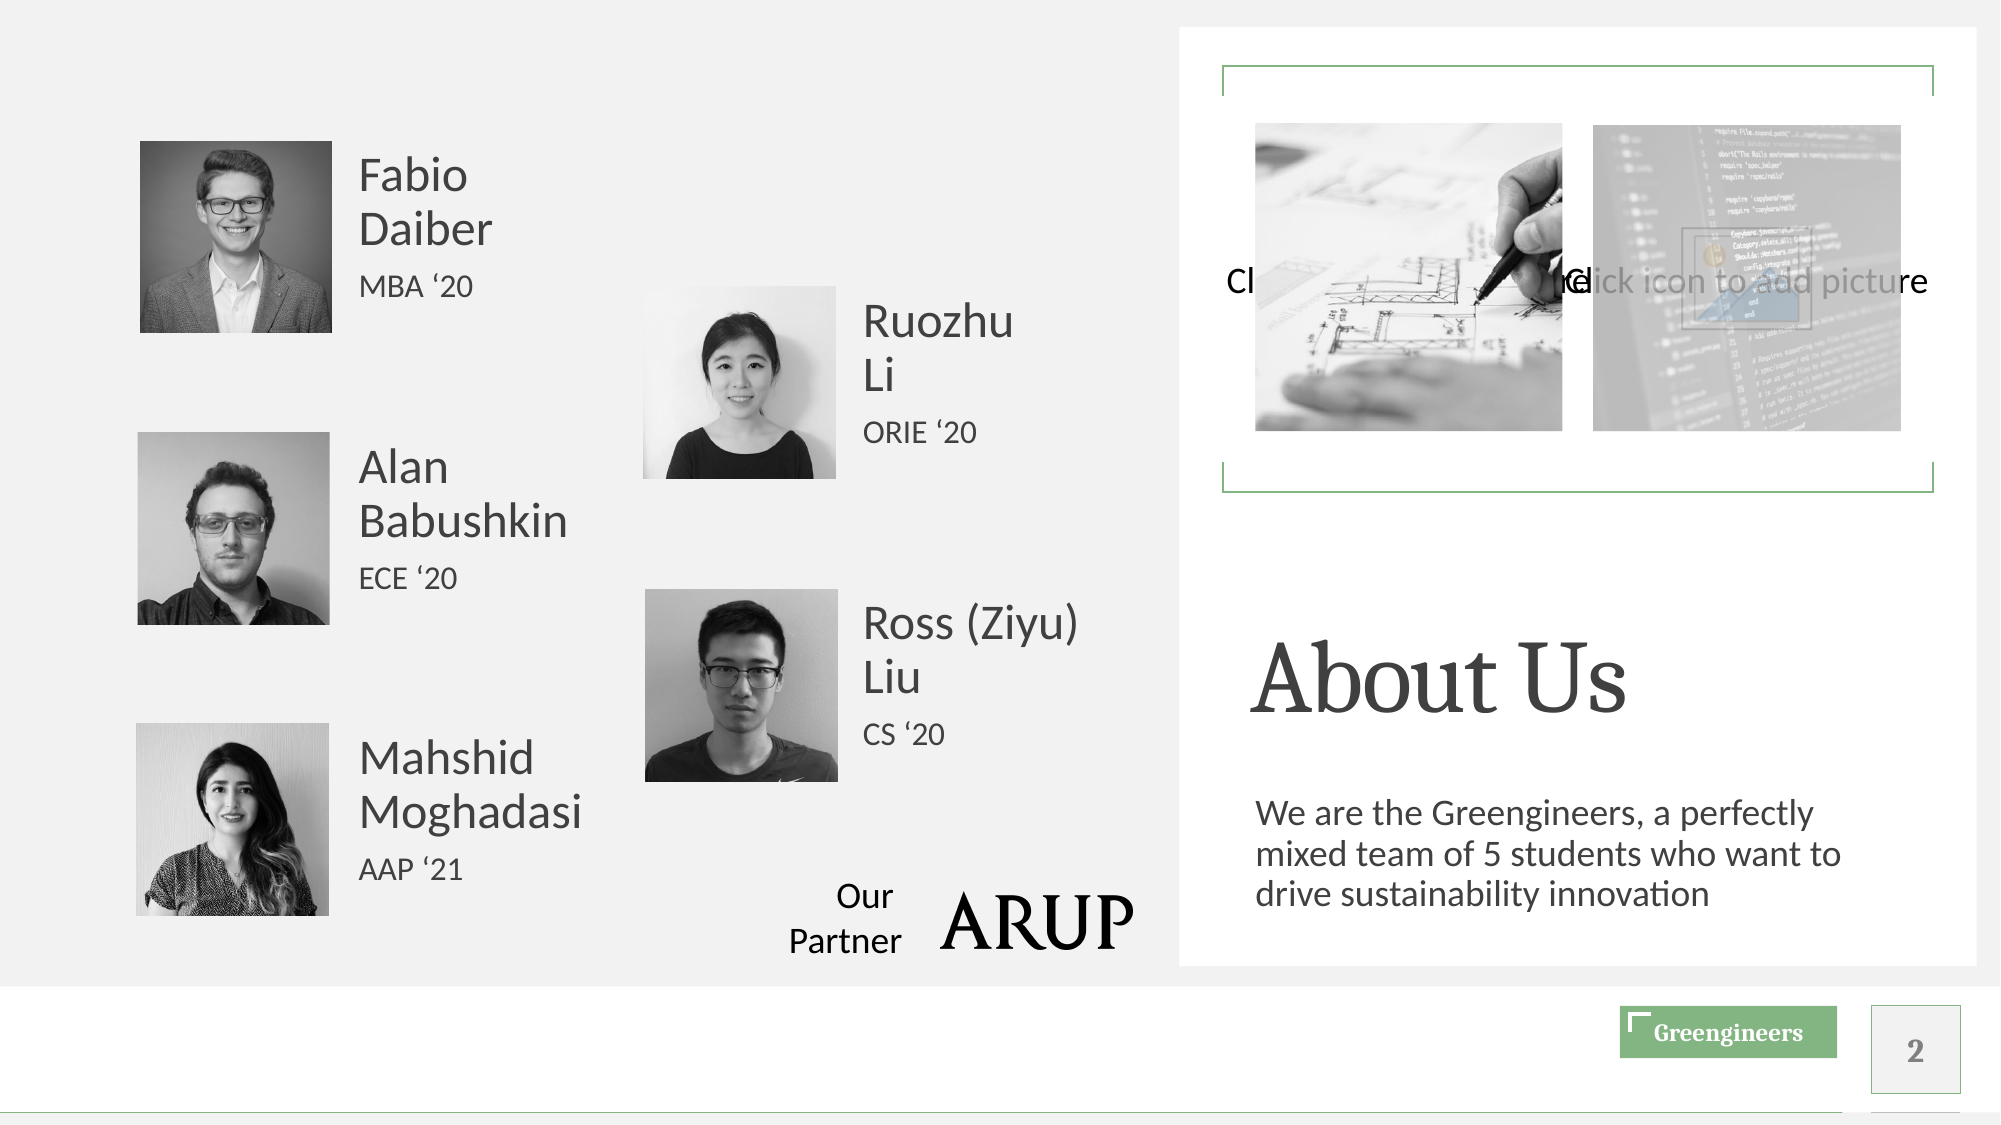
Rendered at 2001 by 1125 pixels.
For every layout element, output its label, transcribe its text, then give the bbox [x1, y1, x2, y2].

picture [643, 286, 836, 479]
picture [645, 589, 838, 782]
picture [136, 723, 329, 916]
slide_number 2 [1871, 1019, 1960, 1080]
text_box Fabio Daiber MBA ‘20 [343, 141, 624, 257]
title About Us [1179, 26, 1977, 966]
picture [1255, 123, 1563, 433]
text_box Mahshid Moghadasi AAP ‘21 [343, 723, 624, 839]
text_box [1222, 65, 1934, 97]
text_box Alan Babushkin ECE ‘20 [343, 432, 624, 548]
text_box [1222, 461, 1934, 493]
picture [940, 891, 1133, 950]
picture [140, 141, 332, 333]
picture [137, 432, 330, 625]
picture [1593, 125, 1901, 433]
text_box Our Partner [688, 863, 918, 969]
text_box Ruozhu Li ORIE ‘20 [848, 286, 1128, 402]
text_box Ross (Ziyu) Liu CS ‘20 [848, 589, 1128, 705]
subtitle We are the Greengineers, a perfectly mixed team of 5 students who want to drive sustainability innovation [1255, 793, 1901, 917]
